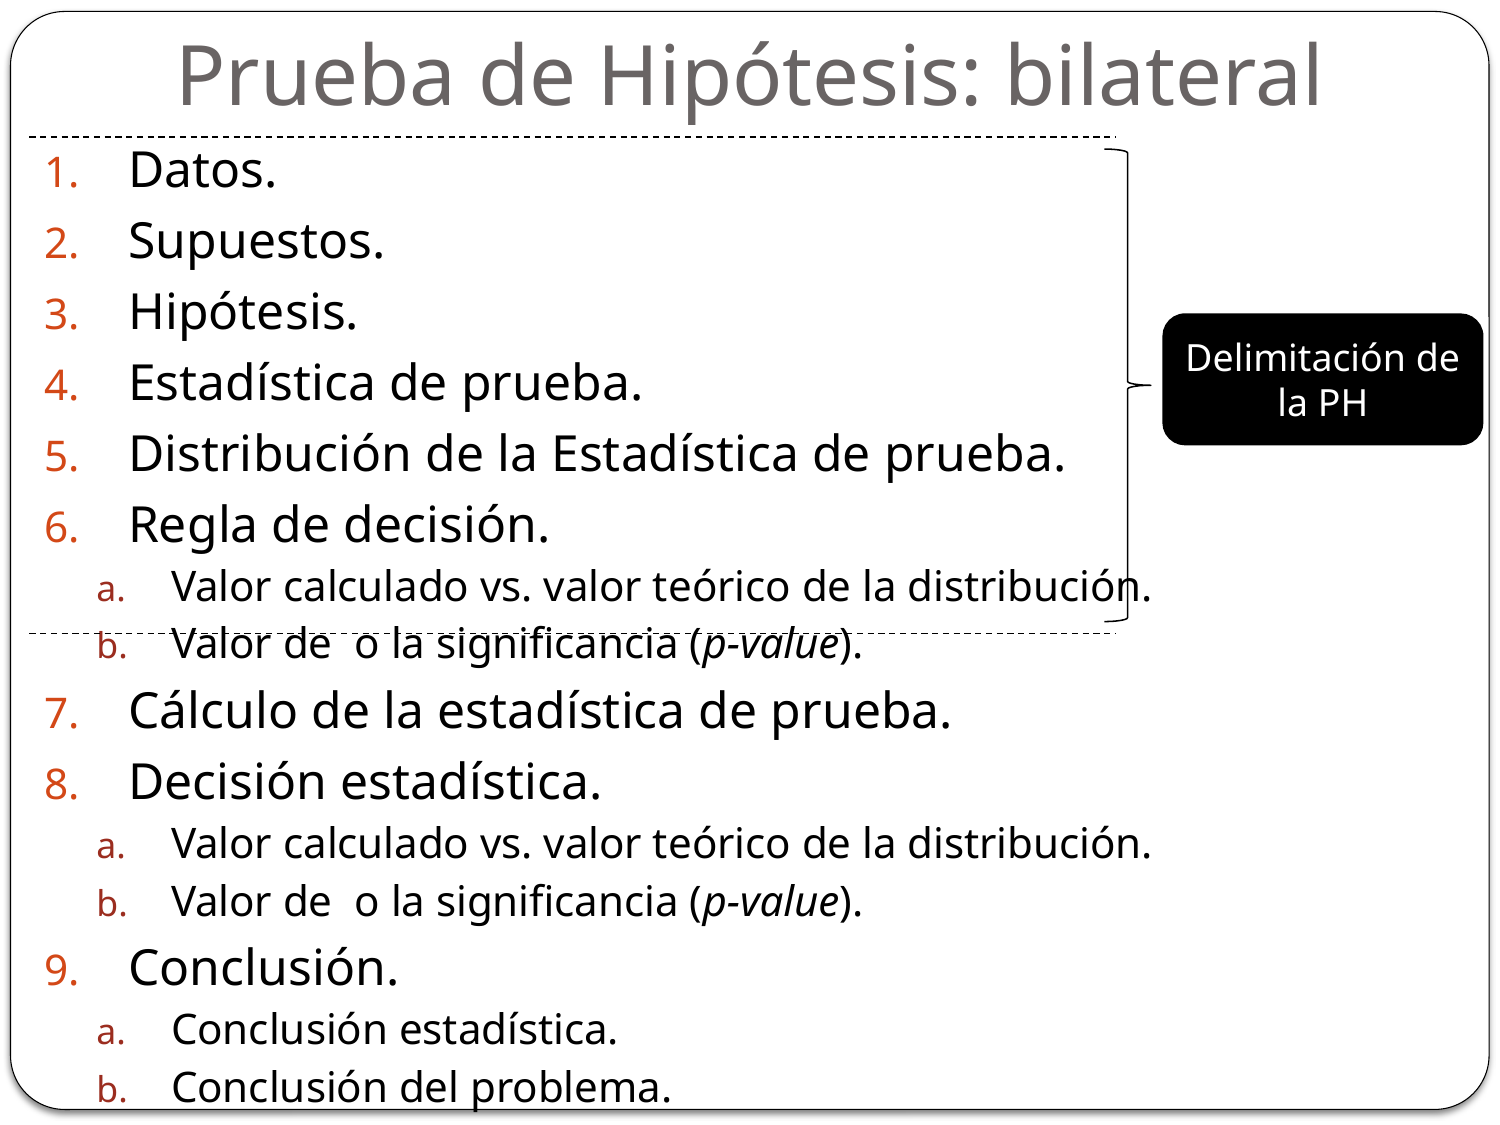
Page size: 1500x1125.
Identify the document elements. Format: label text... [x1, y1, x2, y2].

text_box Prueba de Hipótesis: bilateral [0, 7, 1500, 138]
text_box Delimitación de la PH [1162, 313, 1484, 446]
text_box [1104, 148, 1152, 623]
